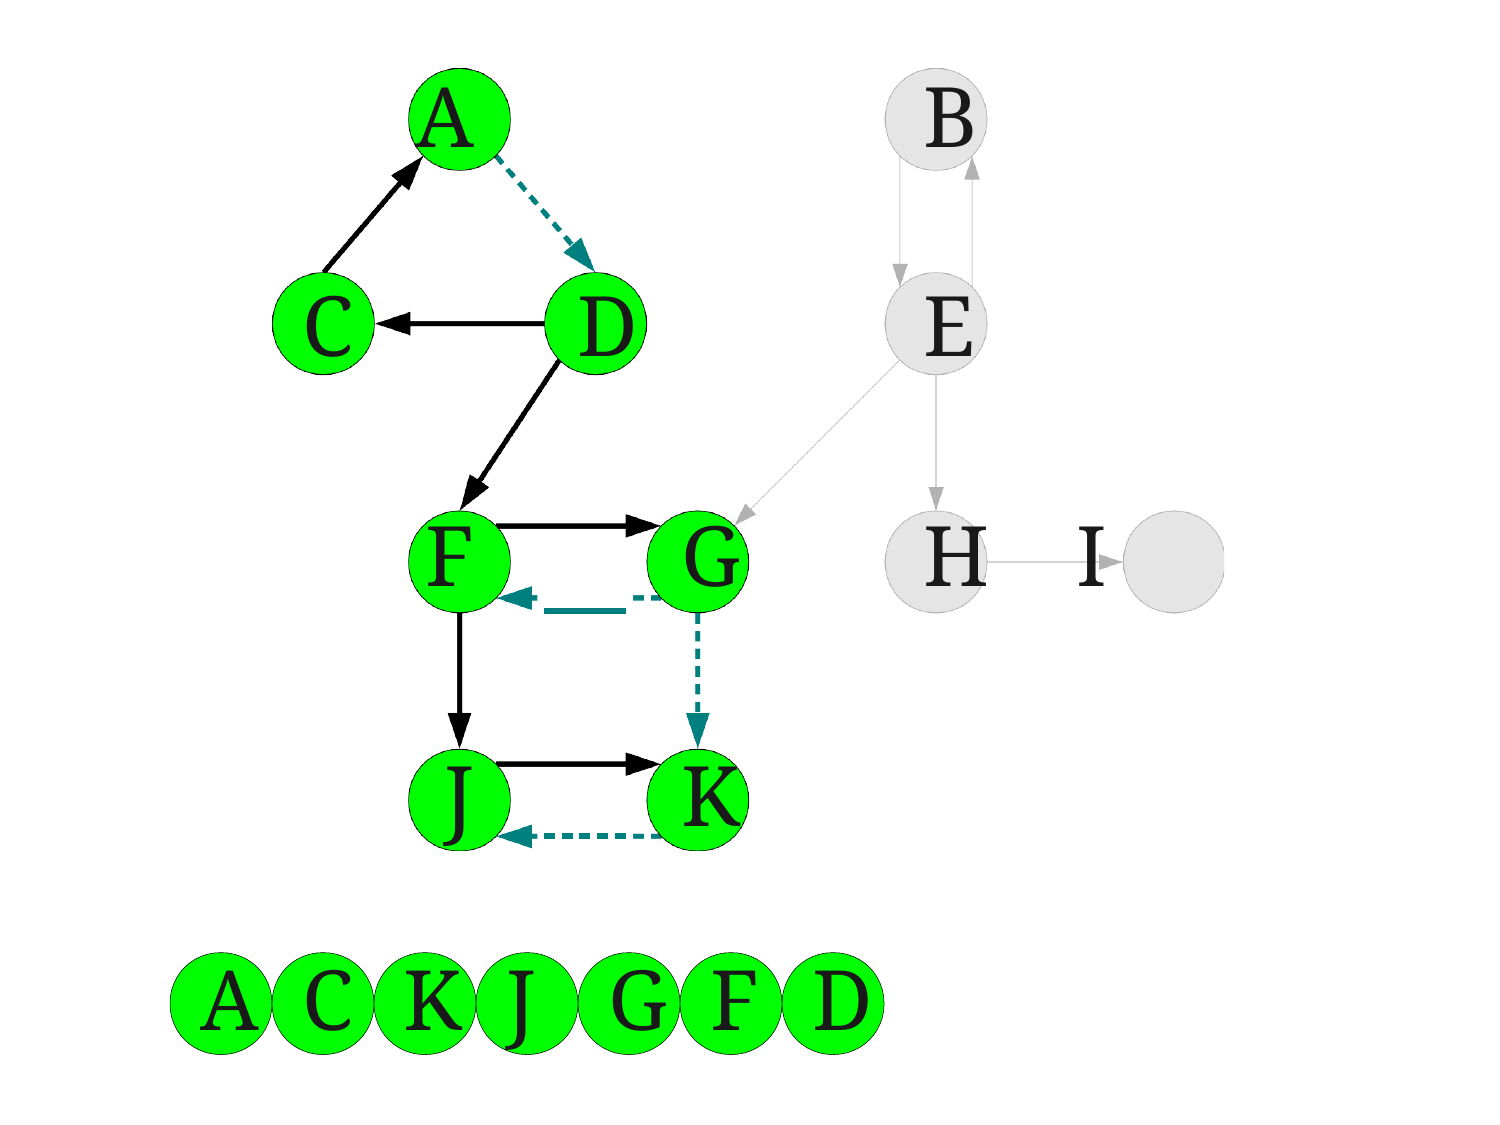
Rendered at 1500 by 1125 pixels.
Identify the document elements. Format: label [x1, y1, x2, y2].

text_box [272, 68, 1225, 851]
table_cell [297, 222, 1198, 854]
table_header [297, 78, 1198, 222]
text_box [170, 952, 885, 1055]
